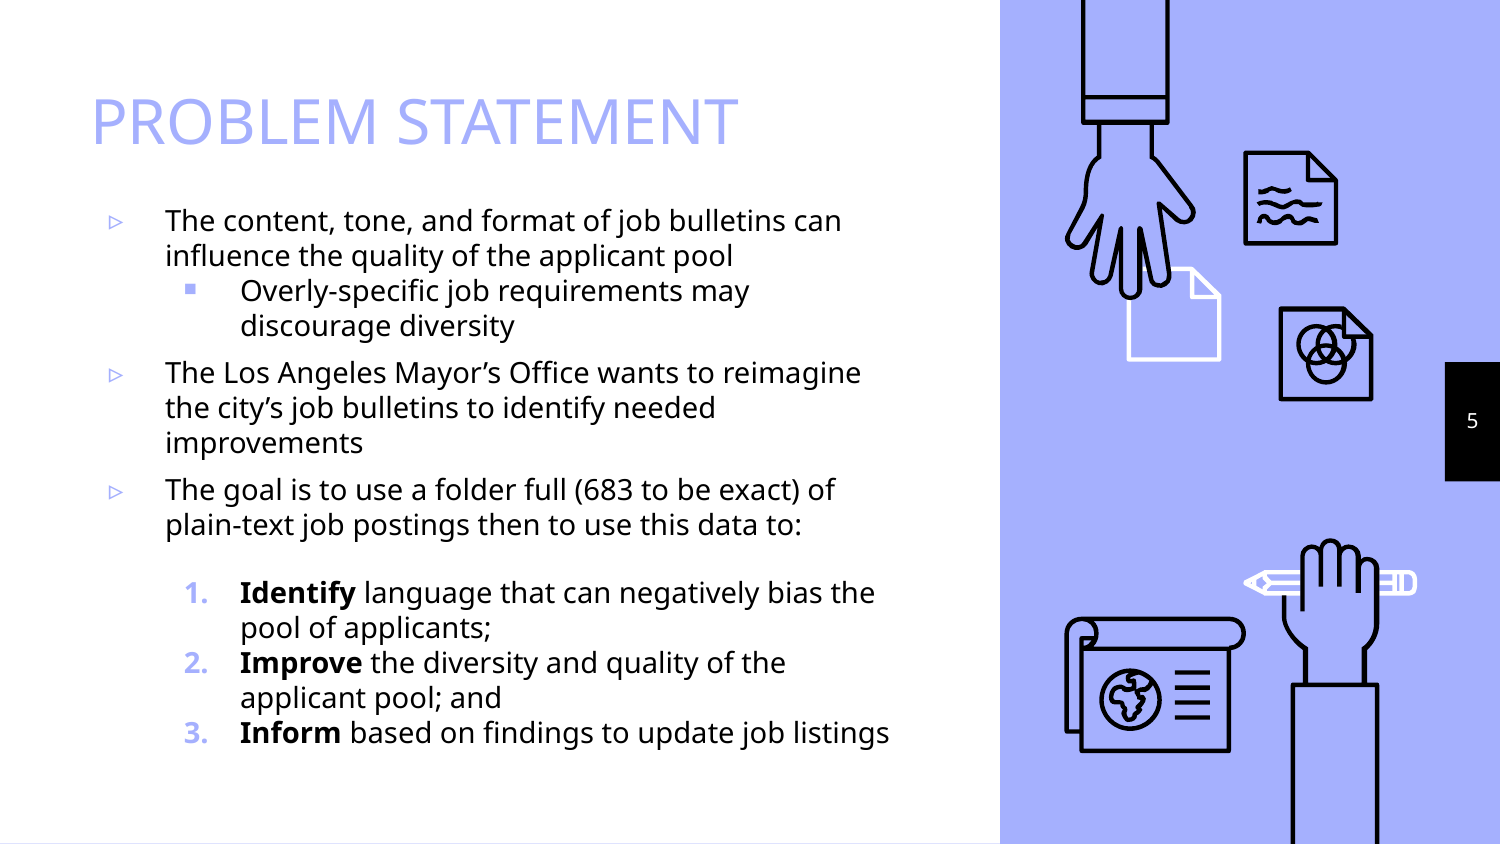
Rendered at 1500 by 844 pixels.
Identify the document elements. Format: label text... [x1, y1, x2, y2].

list The content, tone, and format of job bulletins can influence the quality of the applicant pool Overly-specific job requirements may discourage diversity The Los Angeles Mayor’s Office wants to reimagine the city’s job bulletins to identify needed improvements The goal is to use a folder full (683 to be exact) of plain-text job postings then to use this data to: Identify language that can negatively bias the pool of applicants; Improve the diversity and quality of the applicant pool; and Inform based on findings to update job listings [75, 186, 918, 817]
slide_number 5 [1444, 362, 1500, 482]
title PROBLEM STATEMENT [75, 31, 918, 173]
